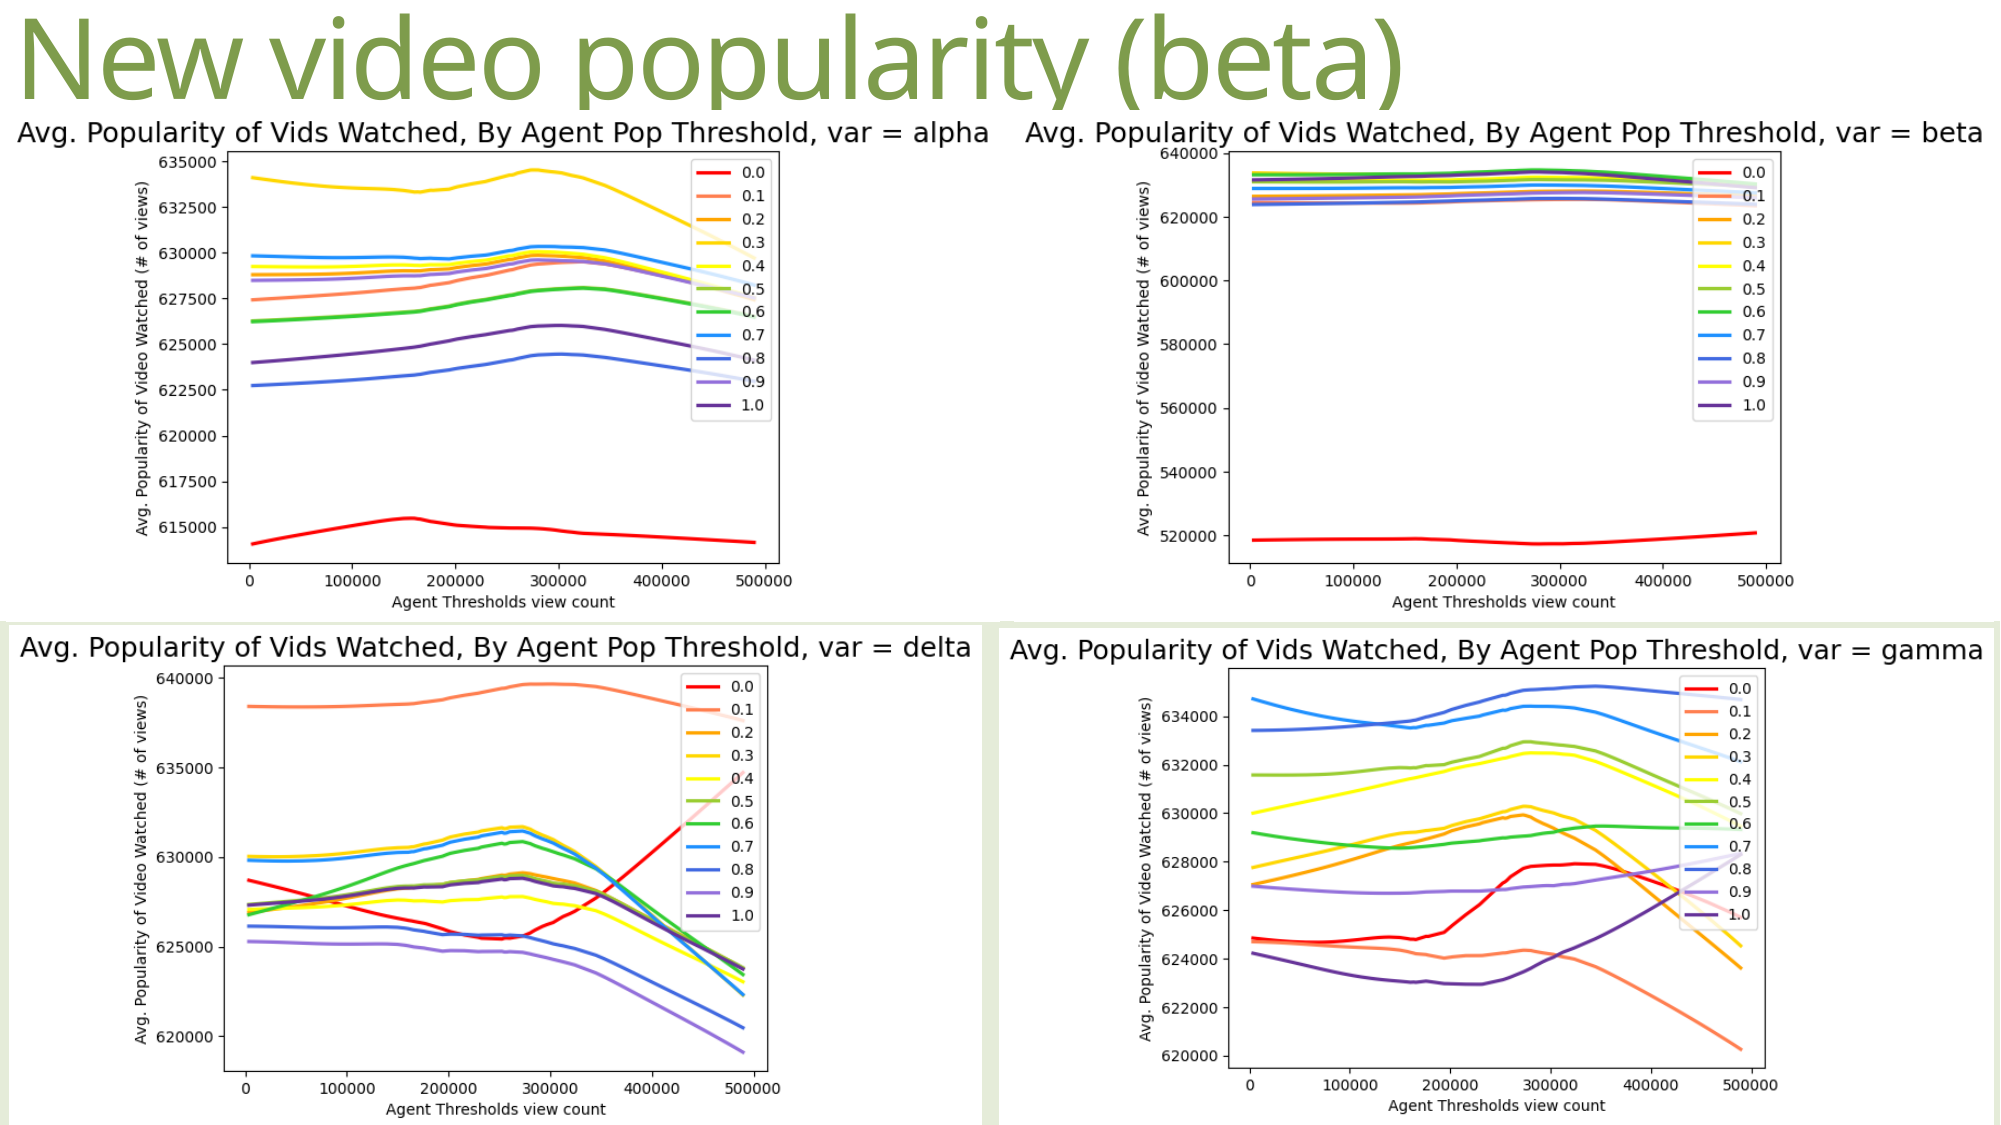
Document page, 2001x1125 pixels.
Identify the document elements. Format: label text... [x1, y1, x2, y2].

text_box [0, 620, 2000, 1125]
picture [9, 625, 982, 1125]
picture [6, 109, 1001, 622]
picture [1014, 109, 1994, 622]
picture [999, 628, 1994, 1125]
text_box New video popularity (beta) graphs [0, 0, 1768, 150]
